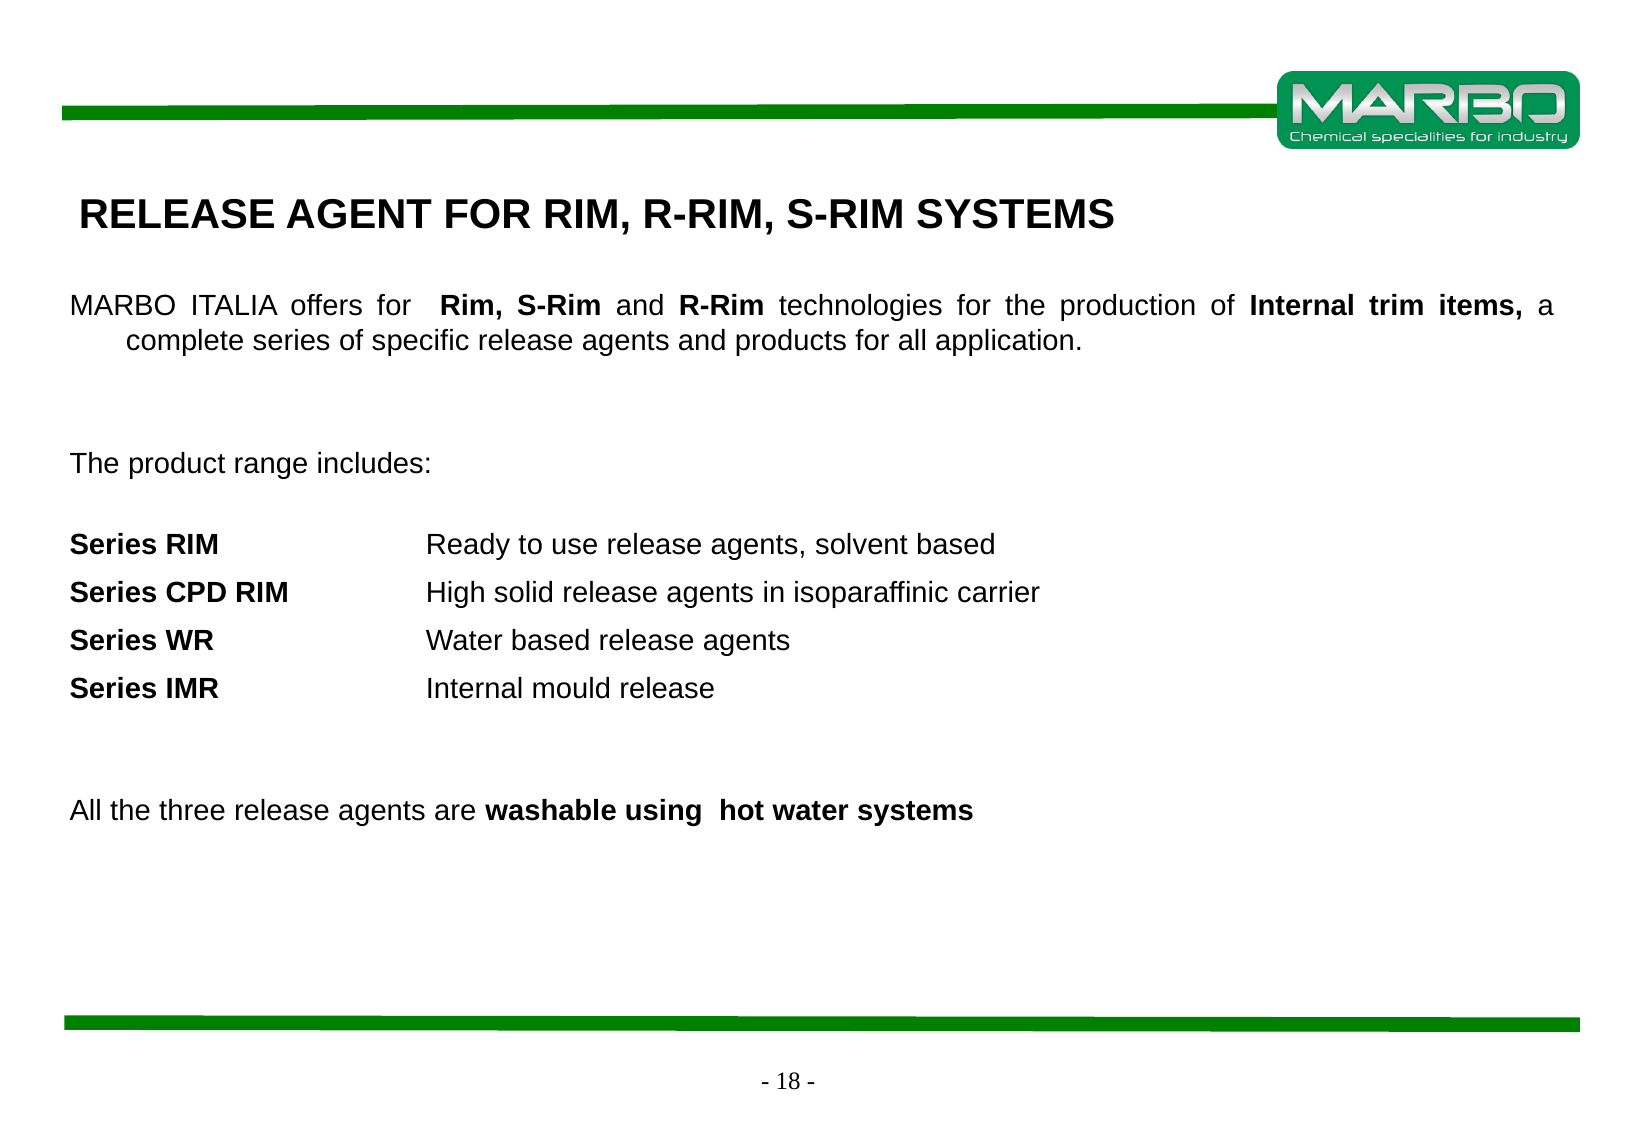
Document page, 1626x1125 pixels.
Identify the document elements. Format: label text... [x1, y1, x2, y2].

list MARBO ITALIA offers for Rim, S-Rim and R-Rim technologies for the production of Internal trim items, a complete series of specific release agents and products for all application. The product range includes: Series RIM Ready to use release agents, solvent based Series CPD RIM High solid release agents in isoparaffinic carrier Series WR Water based release agents Series IMR Internal mould release All the three release agents are washable using hot water systems [54, 278, 1570, 971]
picture [1277, 71, 1580, 149]
title RELEASE AGENT FOR RIM, R-RIM, S-RIM SYSTEMS [63, 112, 1576, 311]
